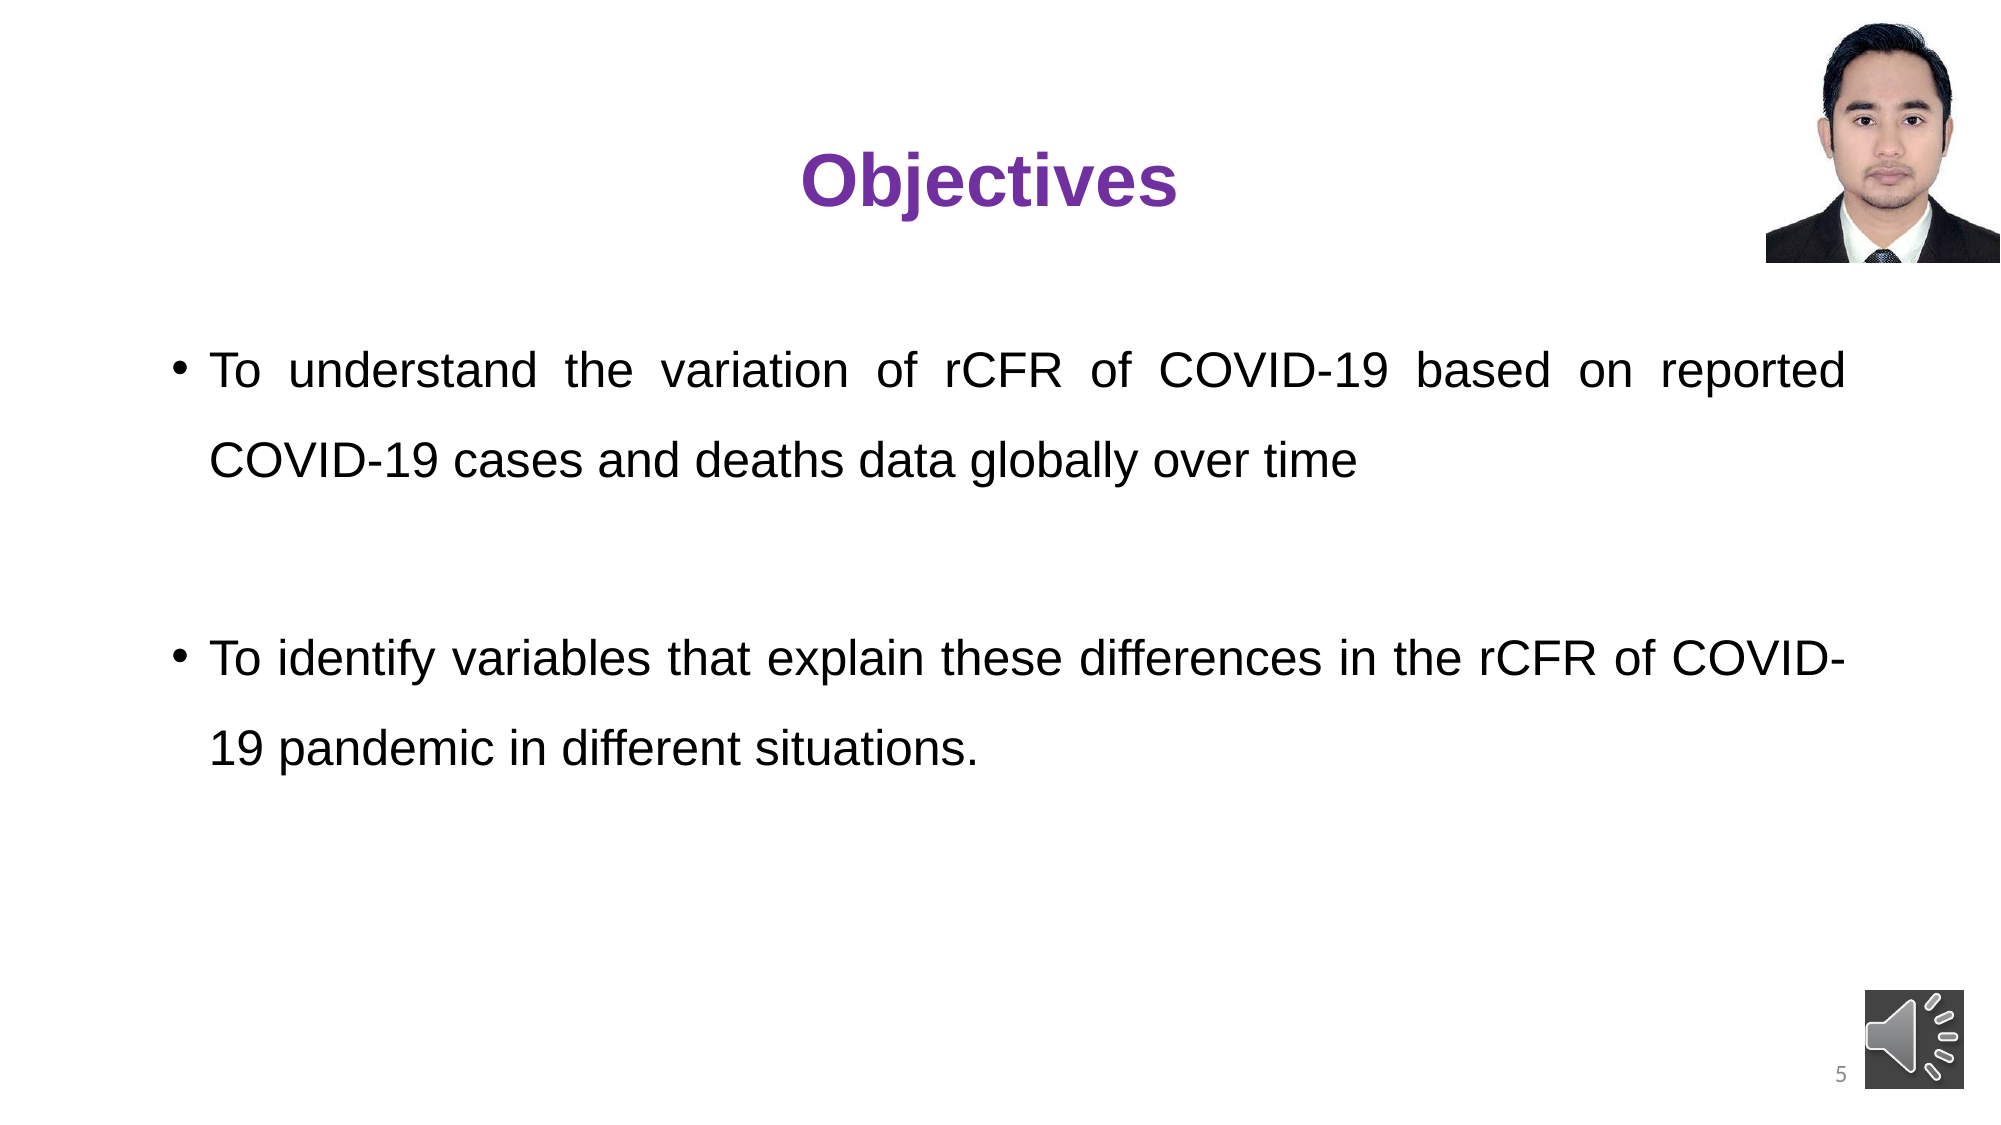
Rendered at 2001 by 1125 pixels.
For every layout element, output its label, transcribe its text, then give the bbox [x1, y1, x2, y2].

picture [1864, 989, 1965, 1090]
slide_number 5 [1412, 1042, 1863, 1103]
list To understand the variation of rCFR of COVID-19 based on reported COVID-19 cases and deaths data globally over time To identify variables that explain these differences in the rCFR of COVID-19 pandemic in different situations. [137, 299, 1863, 1014]
title Objectives [78, 111, 1766, 253]
picture [1766, 21, 2000, 263]
